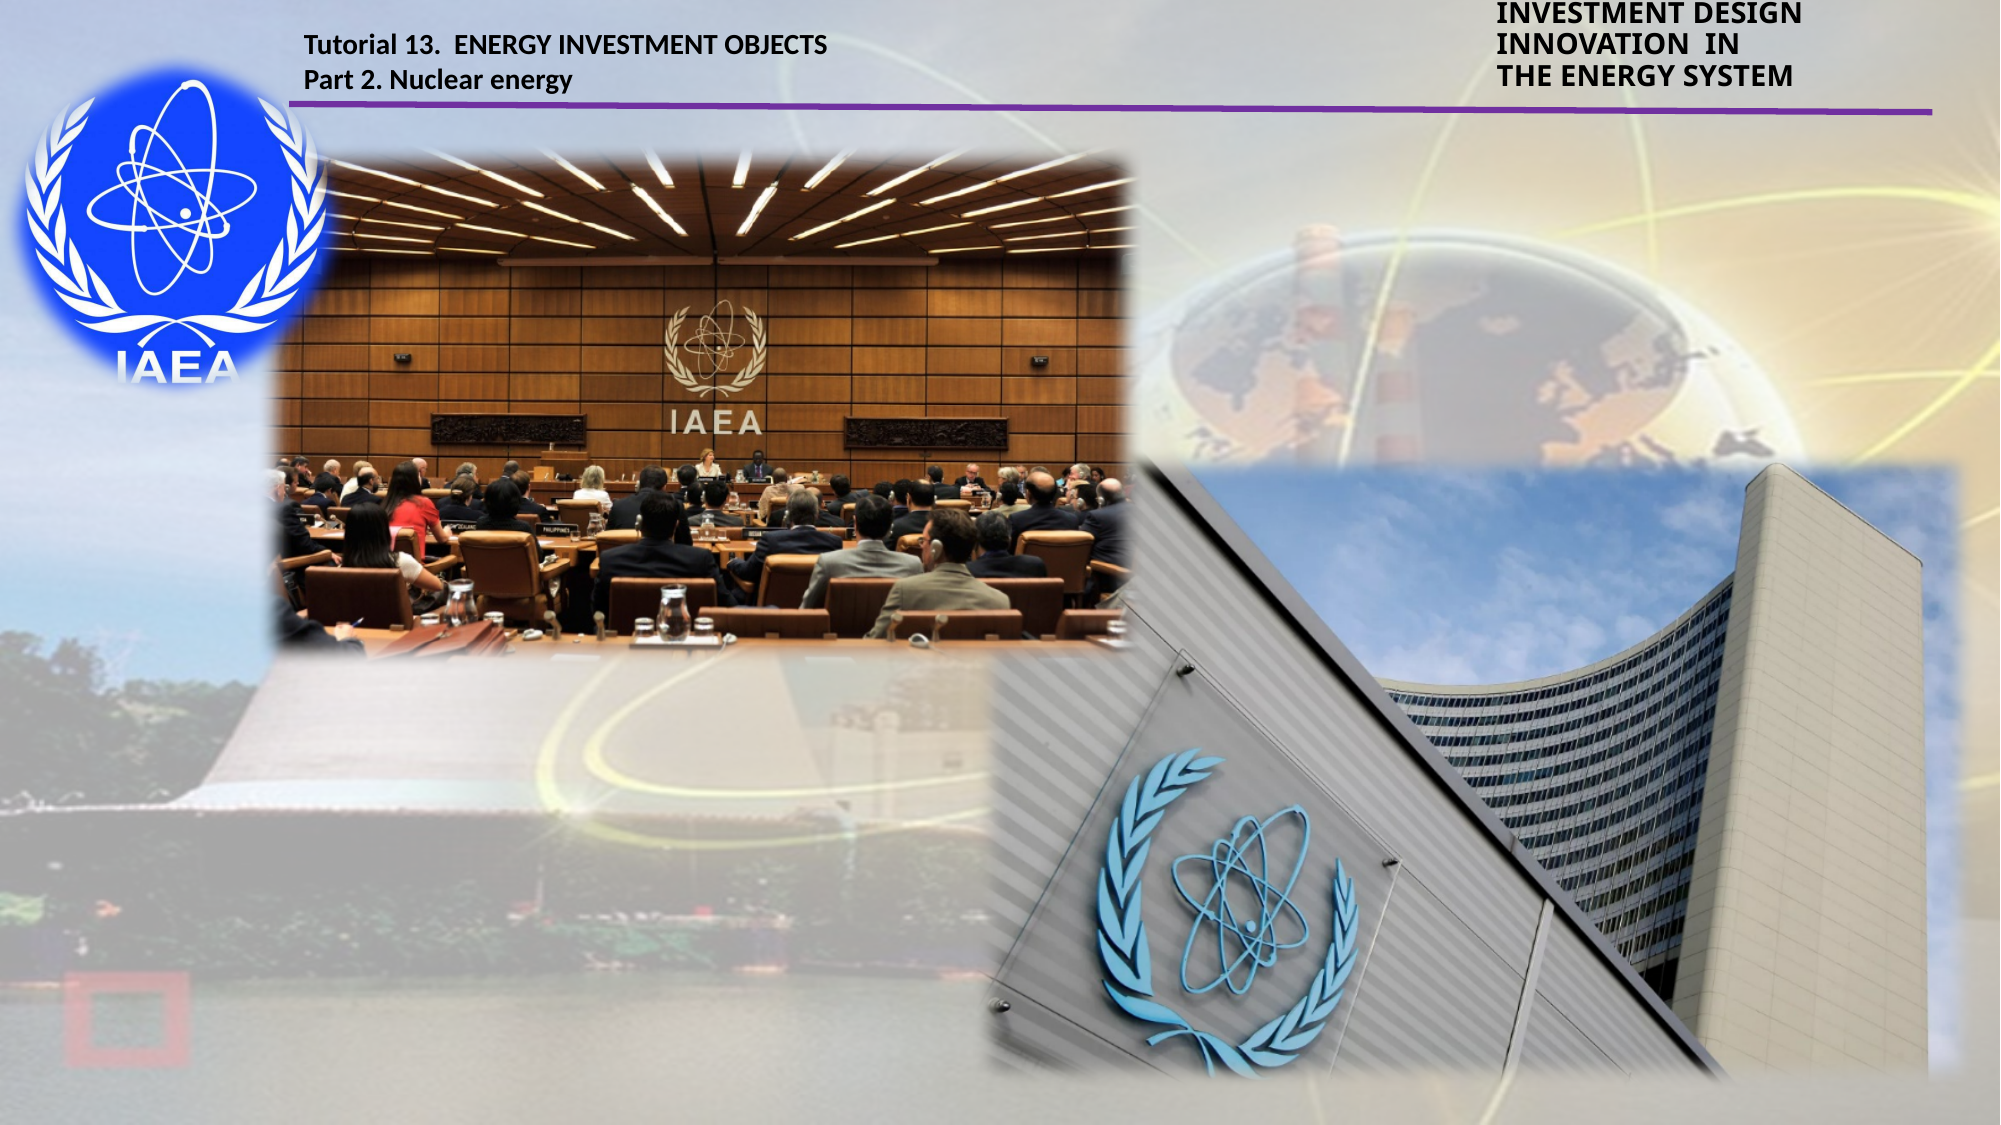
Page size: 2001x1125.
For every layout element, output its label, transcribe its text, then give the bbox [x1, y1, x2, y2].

text_box Tutorial 13. ENERGY INVESTMENT OBJECTS Part 2. Nuclear energy [289, 18, 920, 103]
text_box INVESTMENT DESIGN INNOVATION IN THE ENERGY SYSTEM [1481, 31, 1980, 100]
picture [0, 49, 1978, 1088]
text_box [353, 103, 1933, 113]
